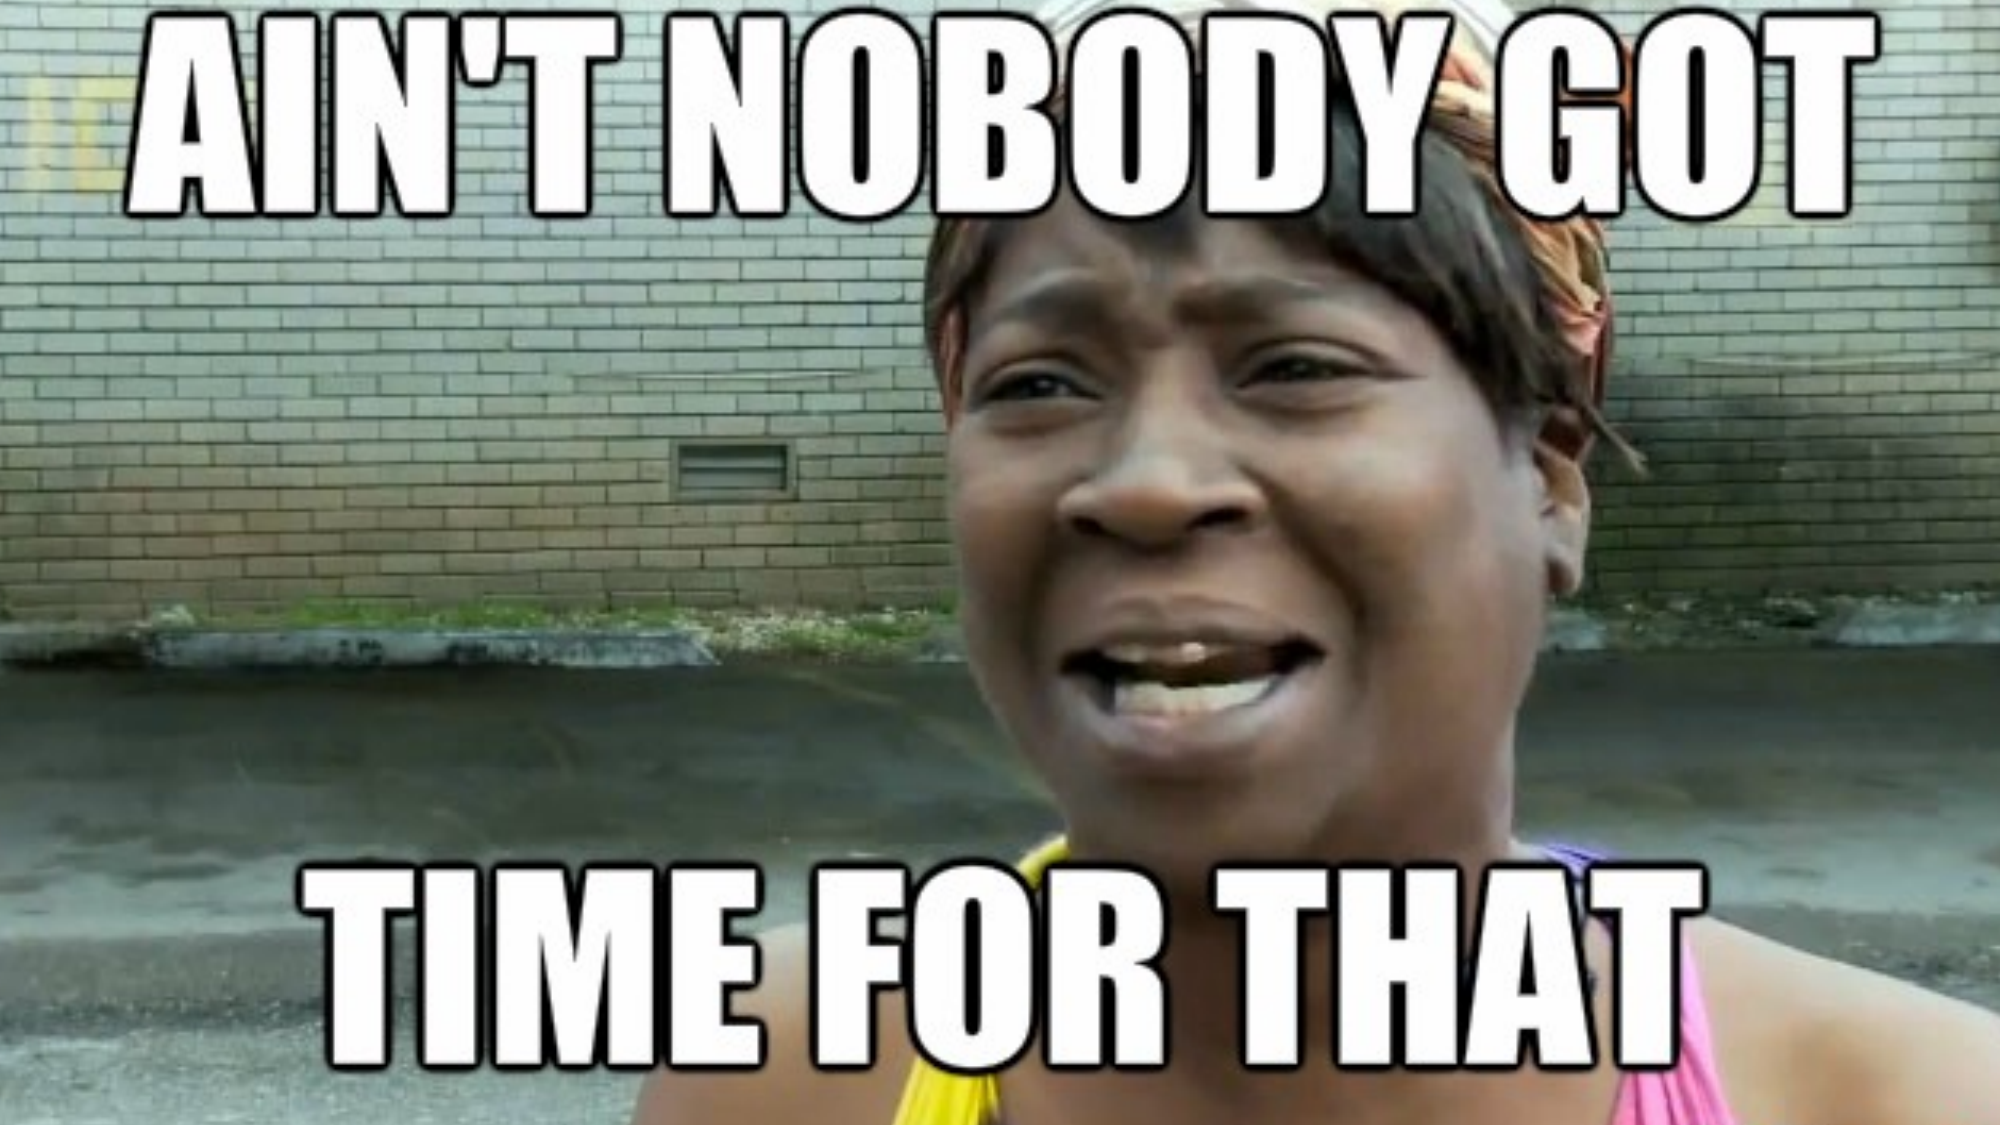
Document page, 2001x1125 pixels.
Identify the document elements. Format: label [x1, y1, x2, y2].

list [0, 0, 2000, 1125]
